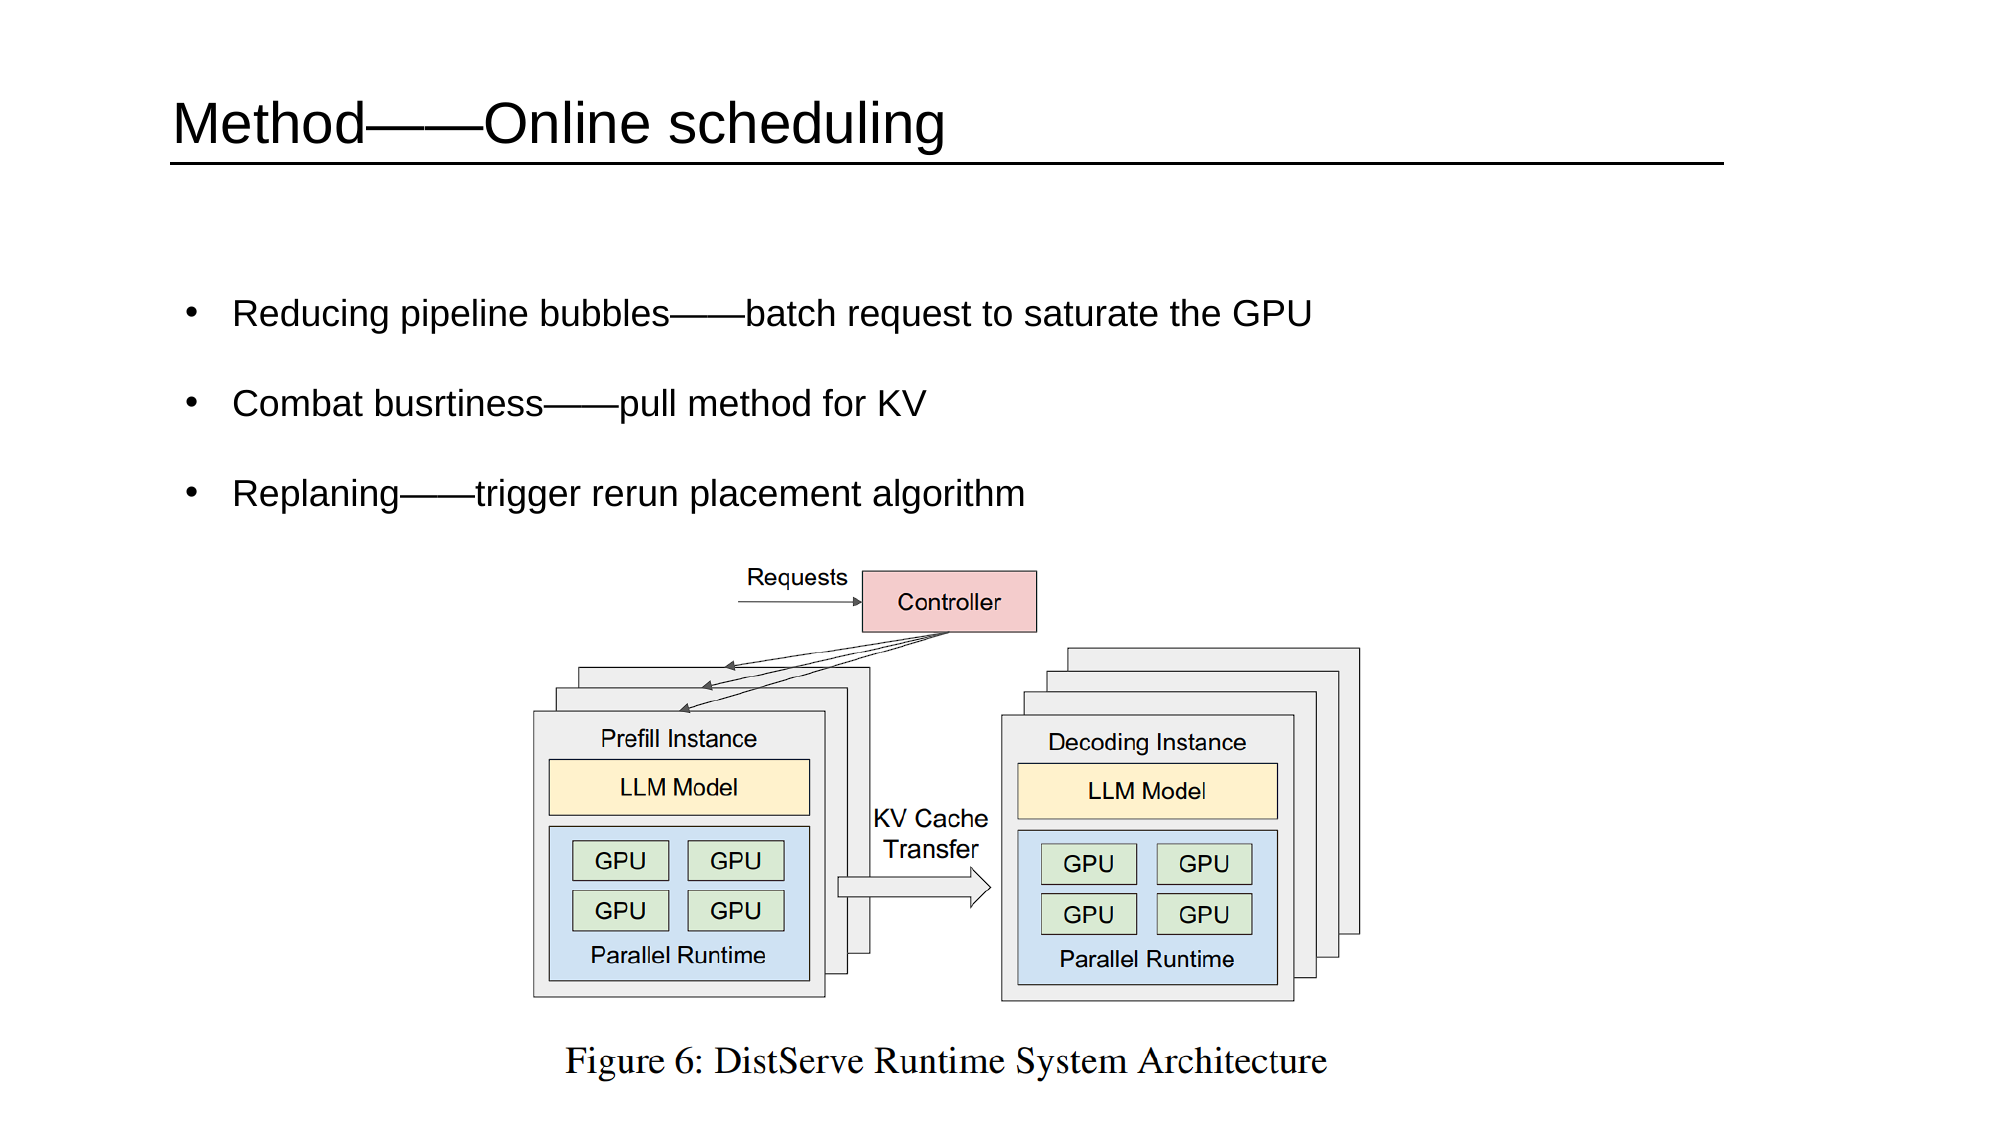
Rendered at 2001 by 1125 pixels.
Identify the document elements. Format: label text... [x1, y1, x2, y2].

text_box Reducing pipeline bubbles——batch request to saturate the GPU Combat busrtiness——pull method for KV Replaning——trigger rerun placement algorithm [170, 236, 1657, 522]
picture [465, 534, 1435, 1105]
text_box Method——Online scheduling [157, 77, 1849, 303]
